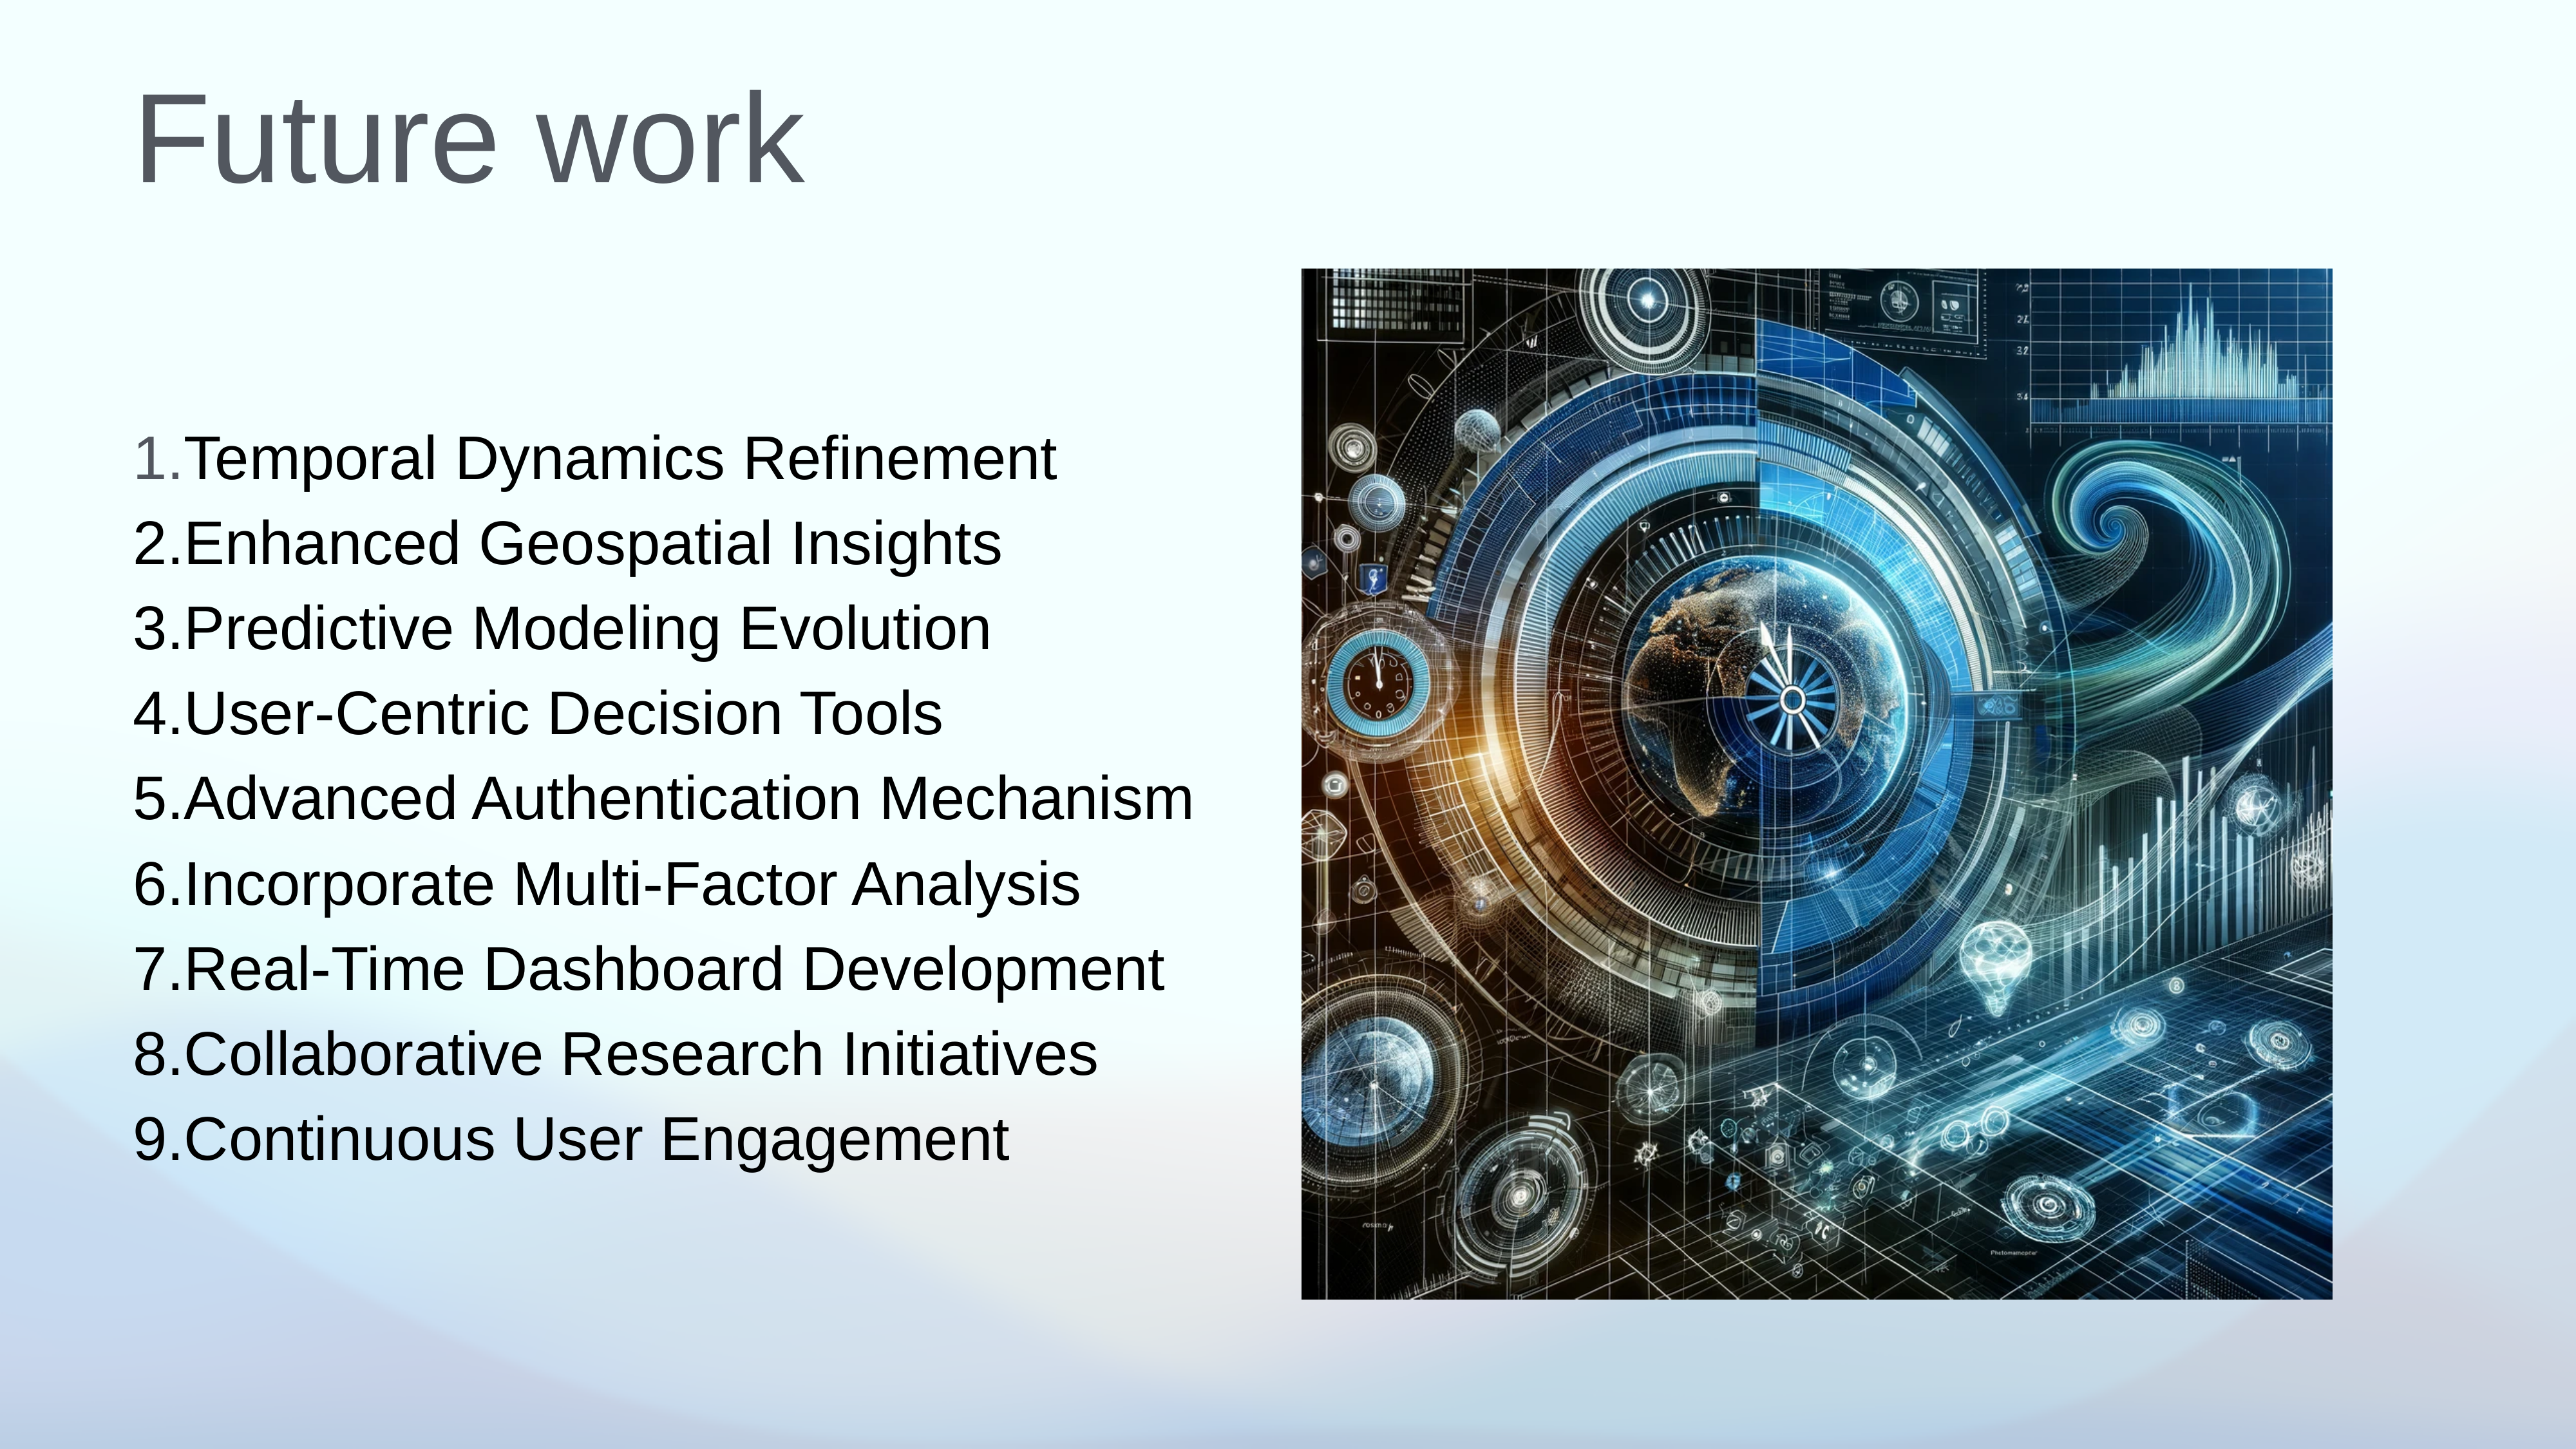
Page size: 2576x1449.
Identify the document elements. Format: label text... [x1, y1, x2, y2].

picture [0, 0, 2576, 1449]
list Temporal Dynamics Refinement Enhanced Geospatial Insights Predictive Modeling Evolution User-Centric Decision Tools Advanced Authentication Mechanism Incorporate Multi-Factor Analysis Real-Time Dashboard Development Collaborative Research Initiatives Continuous User Engagement [127, 401, 1253, 1217]
title Future work [127, 67, 2449, 246]
